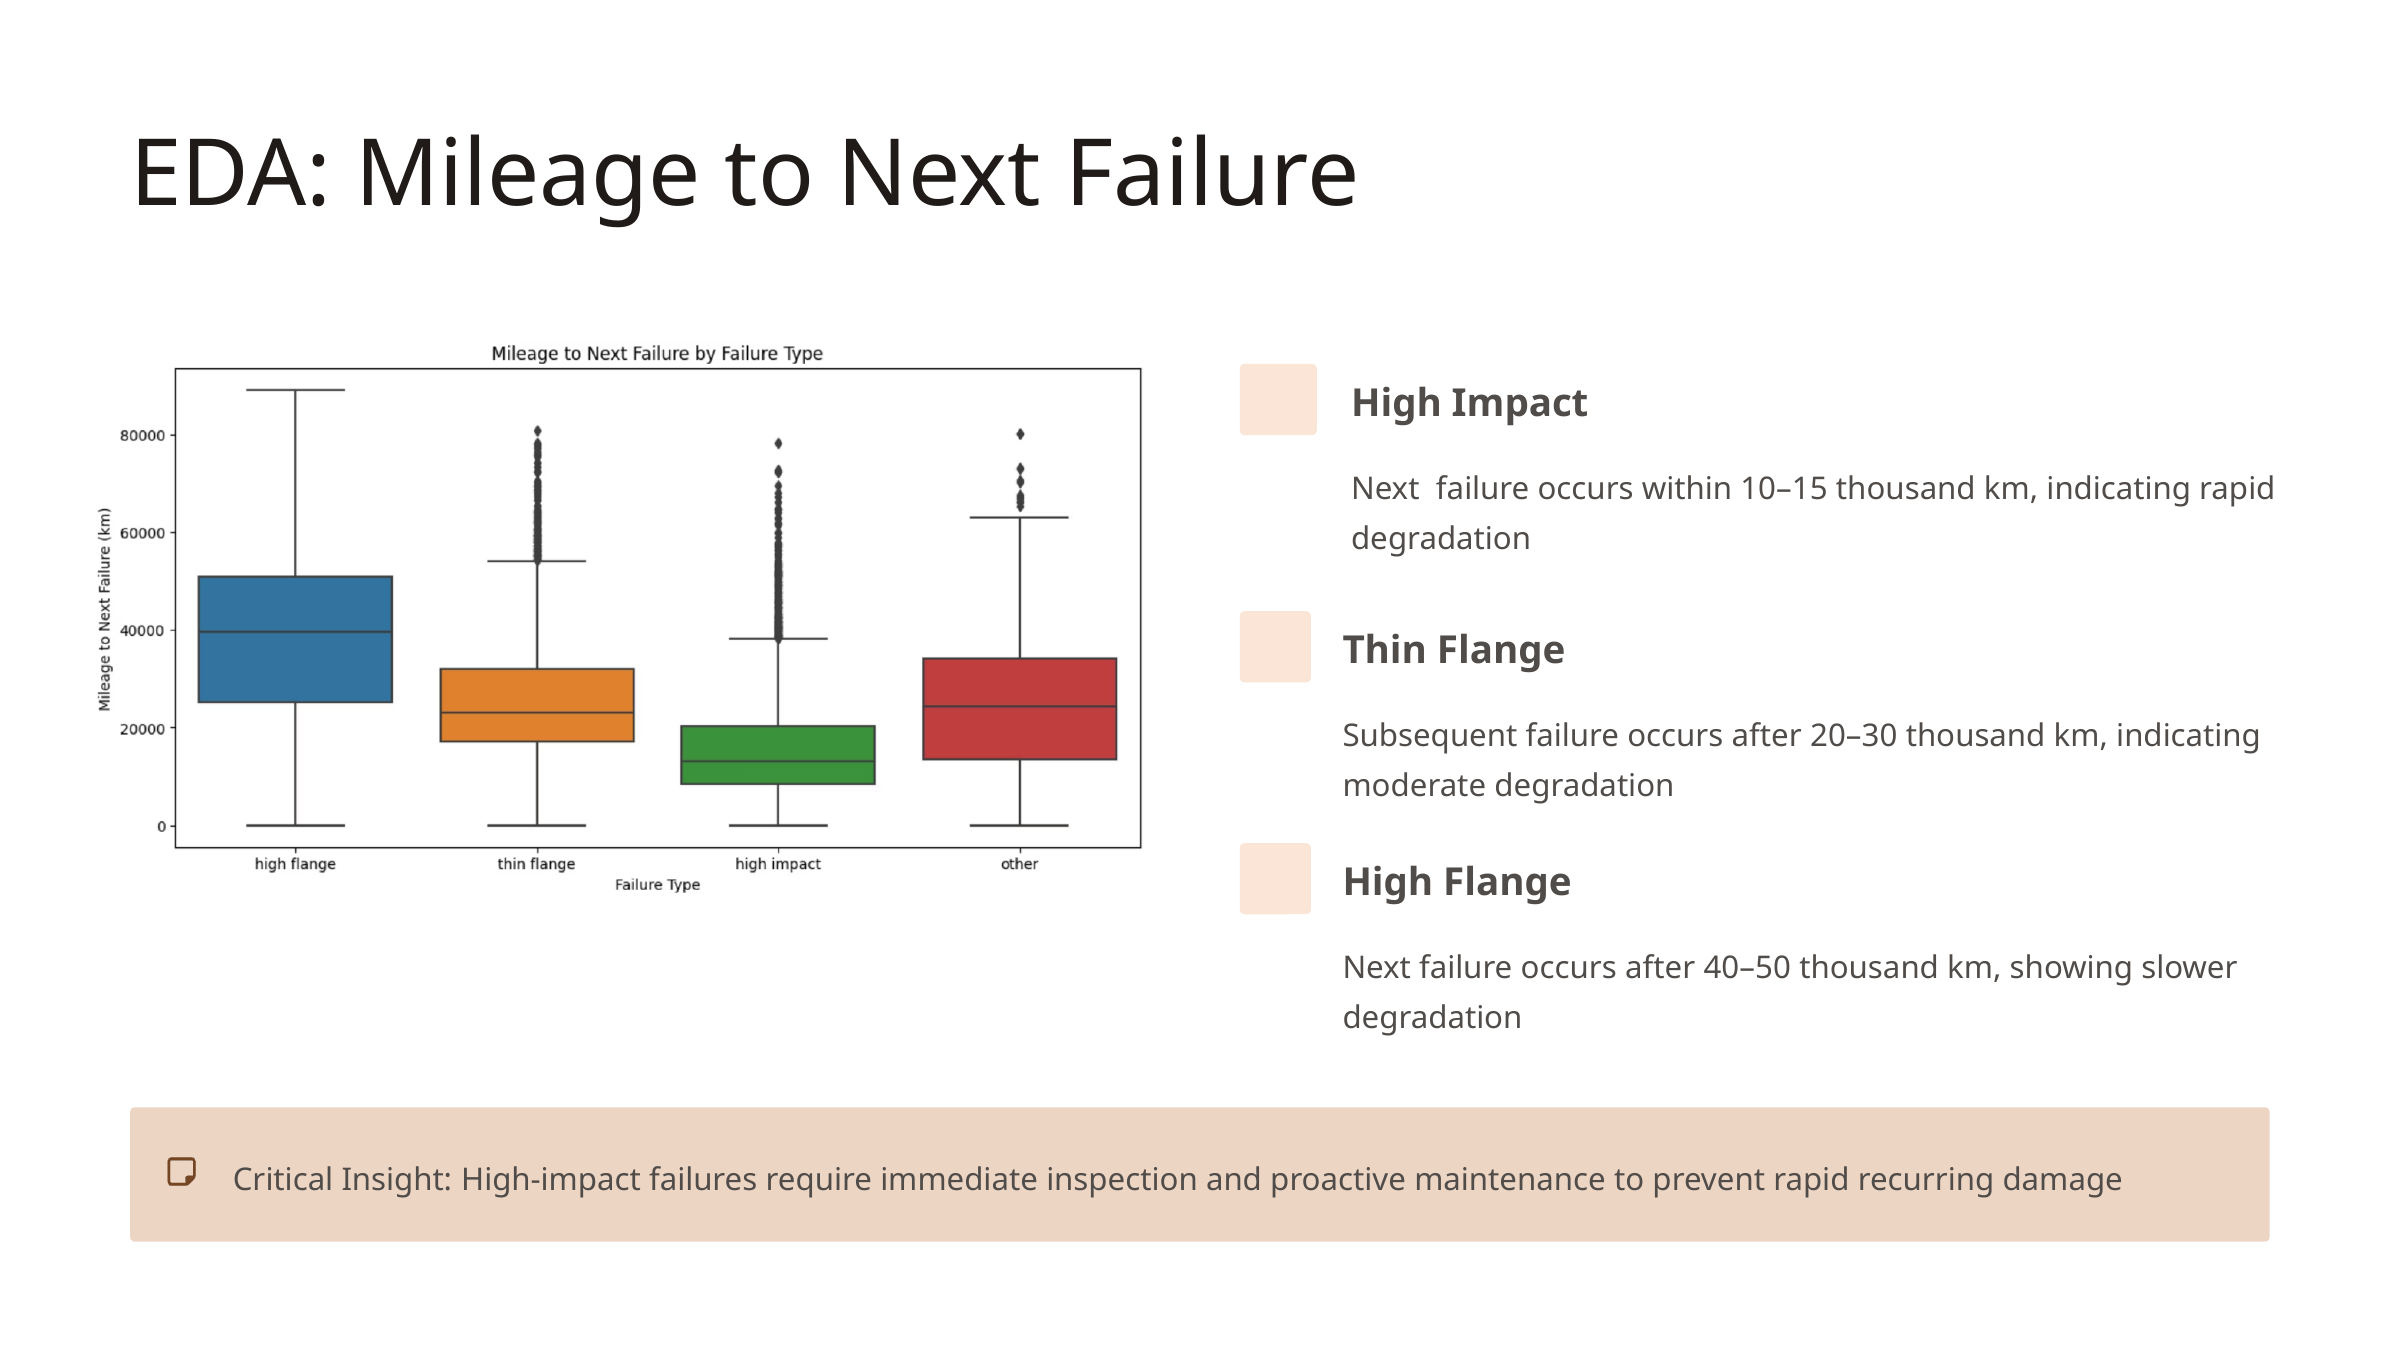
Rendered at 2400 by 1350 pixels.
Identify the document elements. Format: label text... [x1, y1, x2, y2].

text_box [130, 1107, 2280, 1242]
text_box EDA: Mileage to Next Failure [130, 108, 1227, 208]
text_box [1239, 843, 2309, 1037]
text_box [1239, 363, 2357, 557]
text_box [1239, 611, 2341, 754]
picture [78, 341, 1153, 893]
